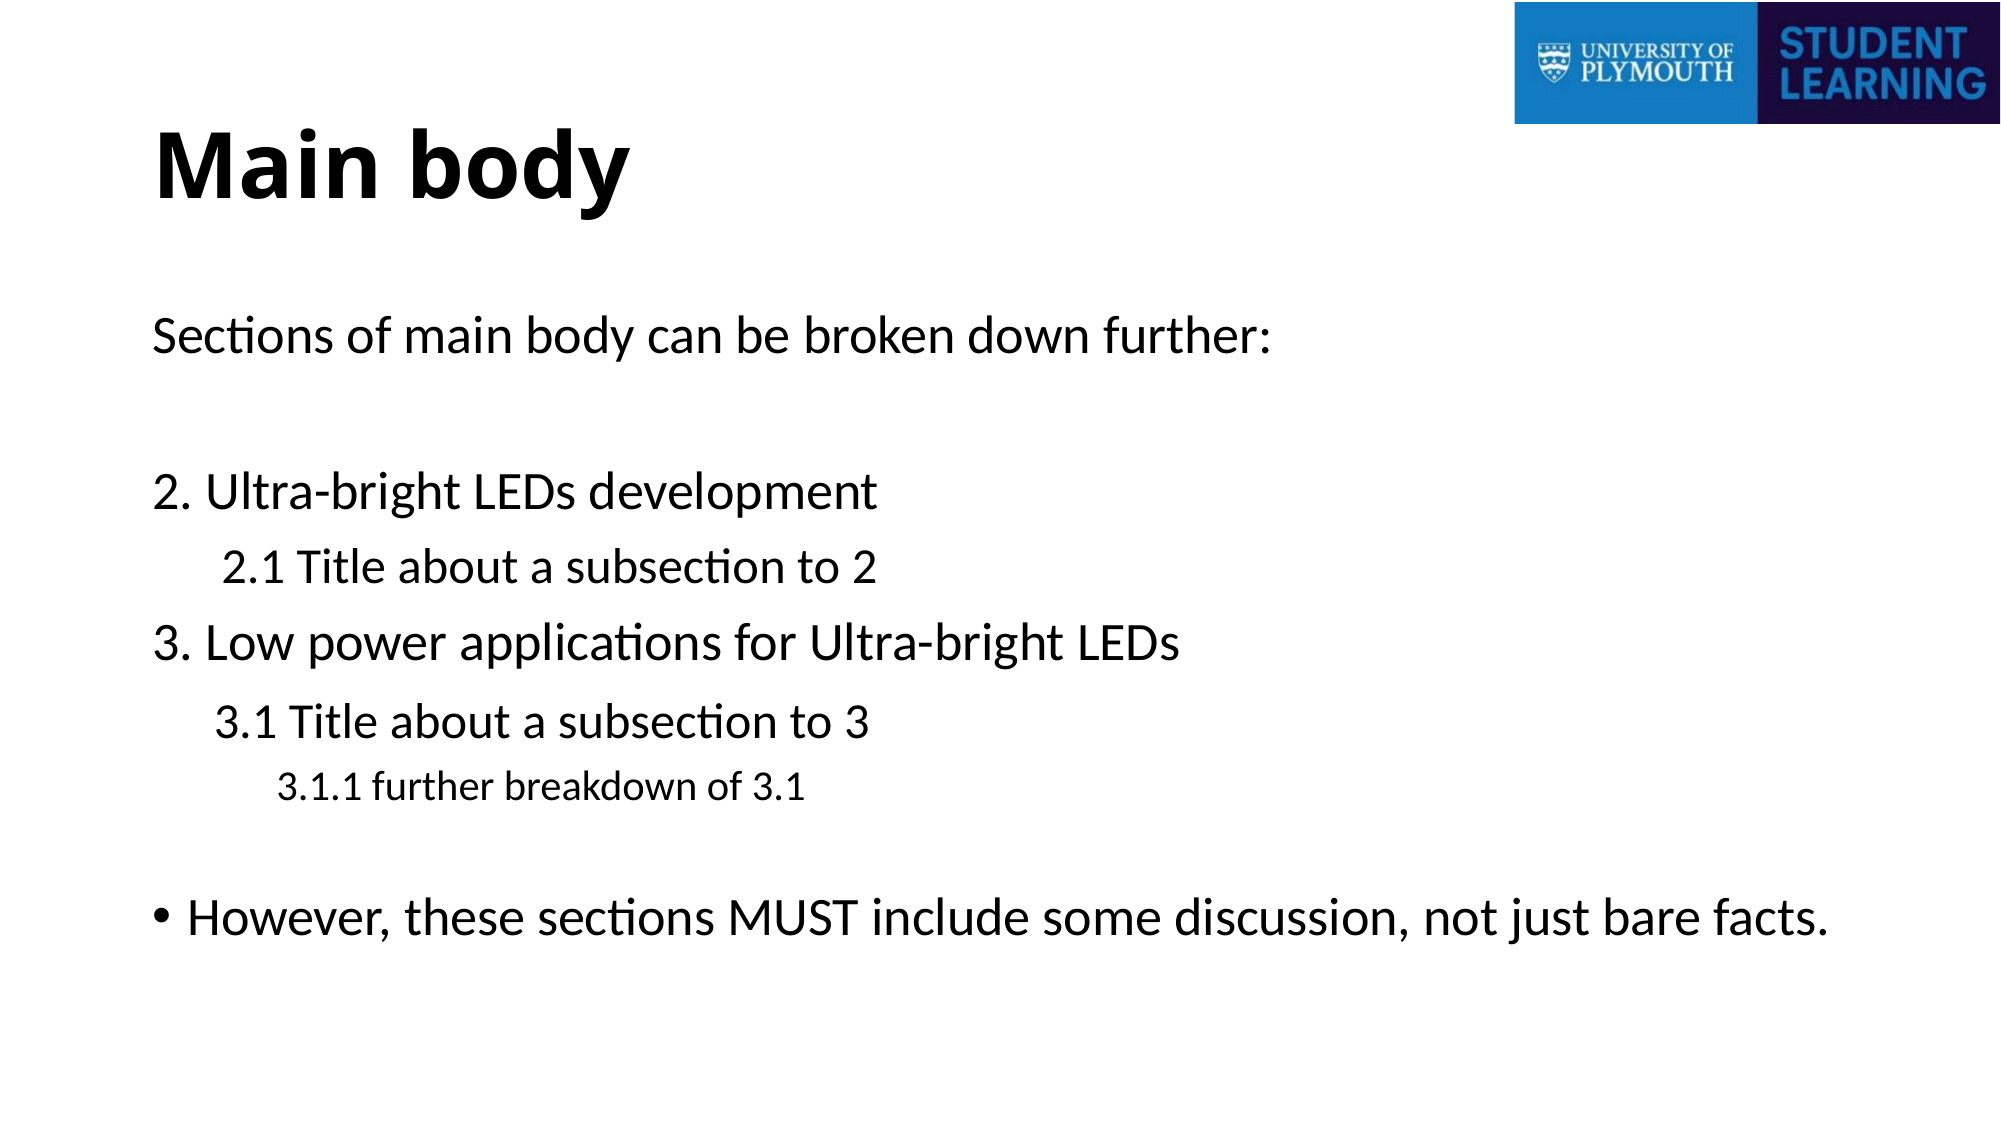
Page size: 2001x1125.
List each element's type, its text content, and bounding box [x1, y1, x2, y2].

list Sections of main body can be broken down further: 2. Ultra-bright LEDs development 2.1 Title about a subsection to 2 3. Low power applications for Ultra-bright LEDs 3.1 Title about a subsection to 3 3.1.1 further breakdown of 3.1 However, these sections MUST include some discussion, not just bare facts. [137, 299, 1863, 1014]
picture [1514, 2, 2001, 124]
title Main body [137, 59, 1863, 278]
